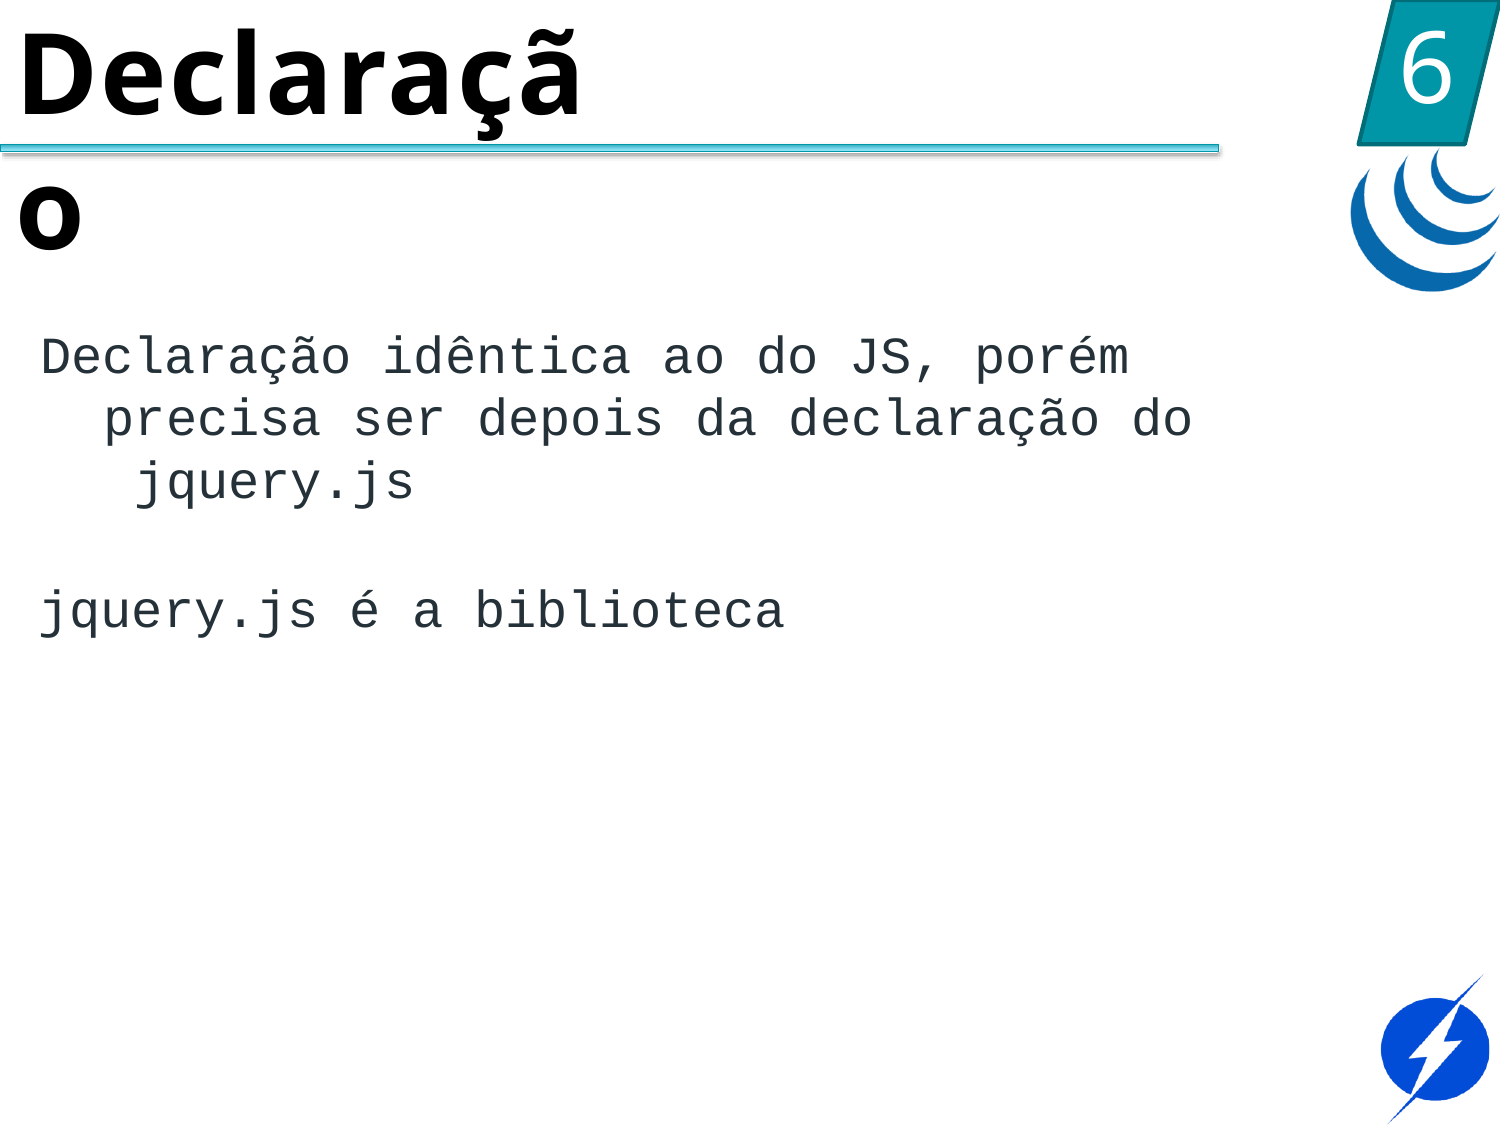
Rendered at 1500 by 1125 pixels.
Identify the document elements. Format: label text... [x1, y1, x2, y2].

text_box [1356, 0, 1500, 149]
text_box Declaração idêntica ao do JS, porém precisa ser depois da declaração do jquery.js jquery.js é a biblioteca [38, 319, 1200, 638]
text_box [1310, 144, 1500, 304]
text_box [0, 141, 1226, 162]
title Declaração [12, 170, 609, 273]
text_box [1380, 973, 1490, 1125]
title Declaração [12, 0, 609, 140]
